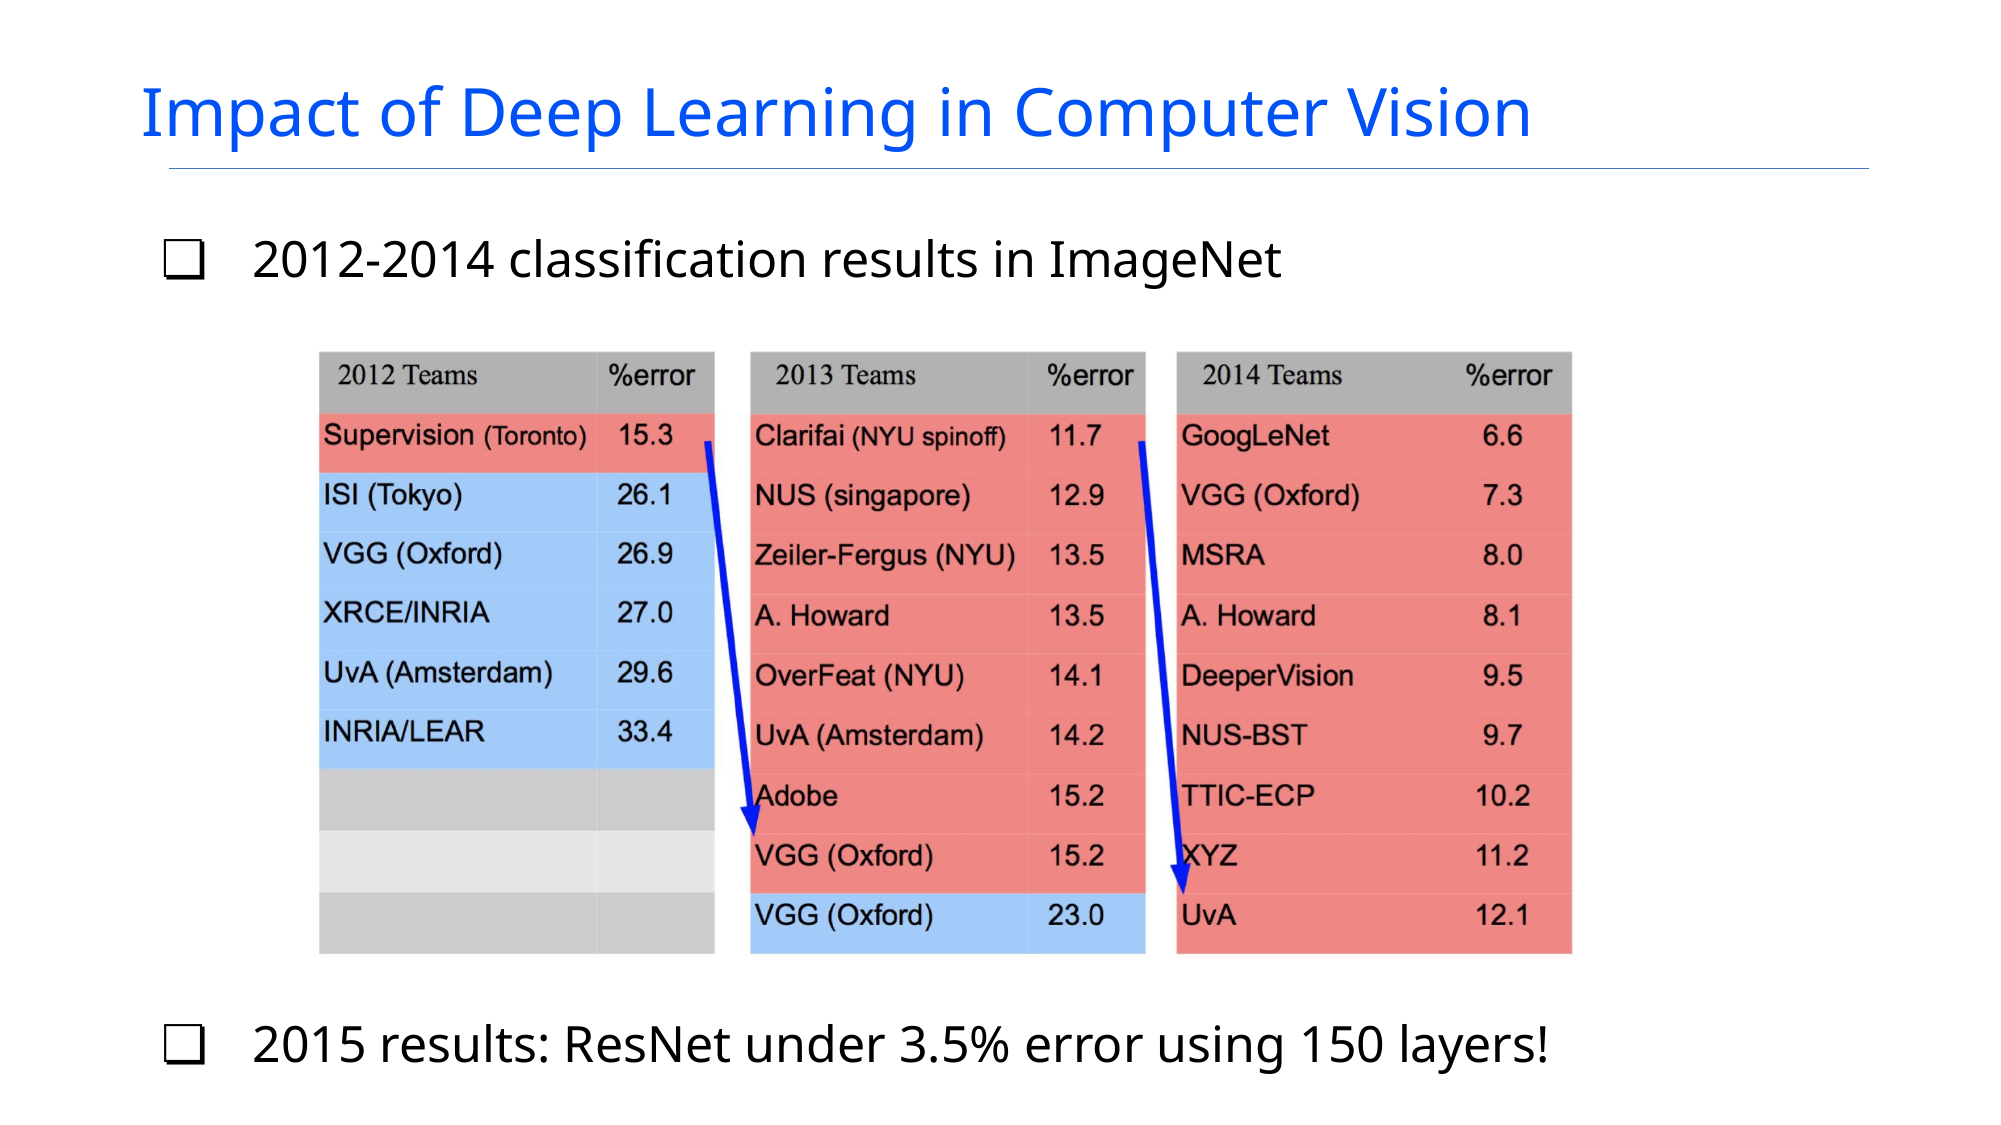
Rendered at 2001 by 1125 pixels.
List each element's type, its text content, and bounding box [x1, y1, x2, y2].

text_box ❏ 2012-2014 classification results in ImageNet [158, 223, 1732, 289]
title Impact of Deep Learning in Computer Vision [99, 0, 1825, 204]
text_box ❏ 2015 results: ResNet under 3.5% error using 150 layers! [158, 1007, 1863, 1073]
picture [316, 351, 1574, 957]
